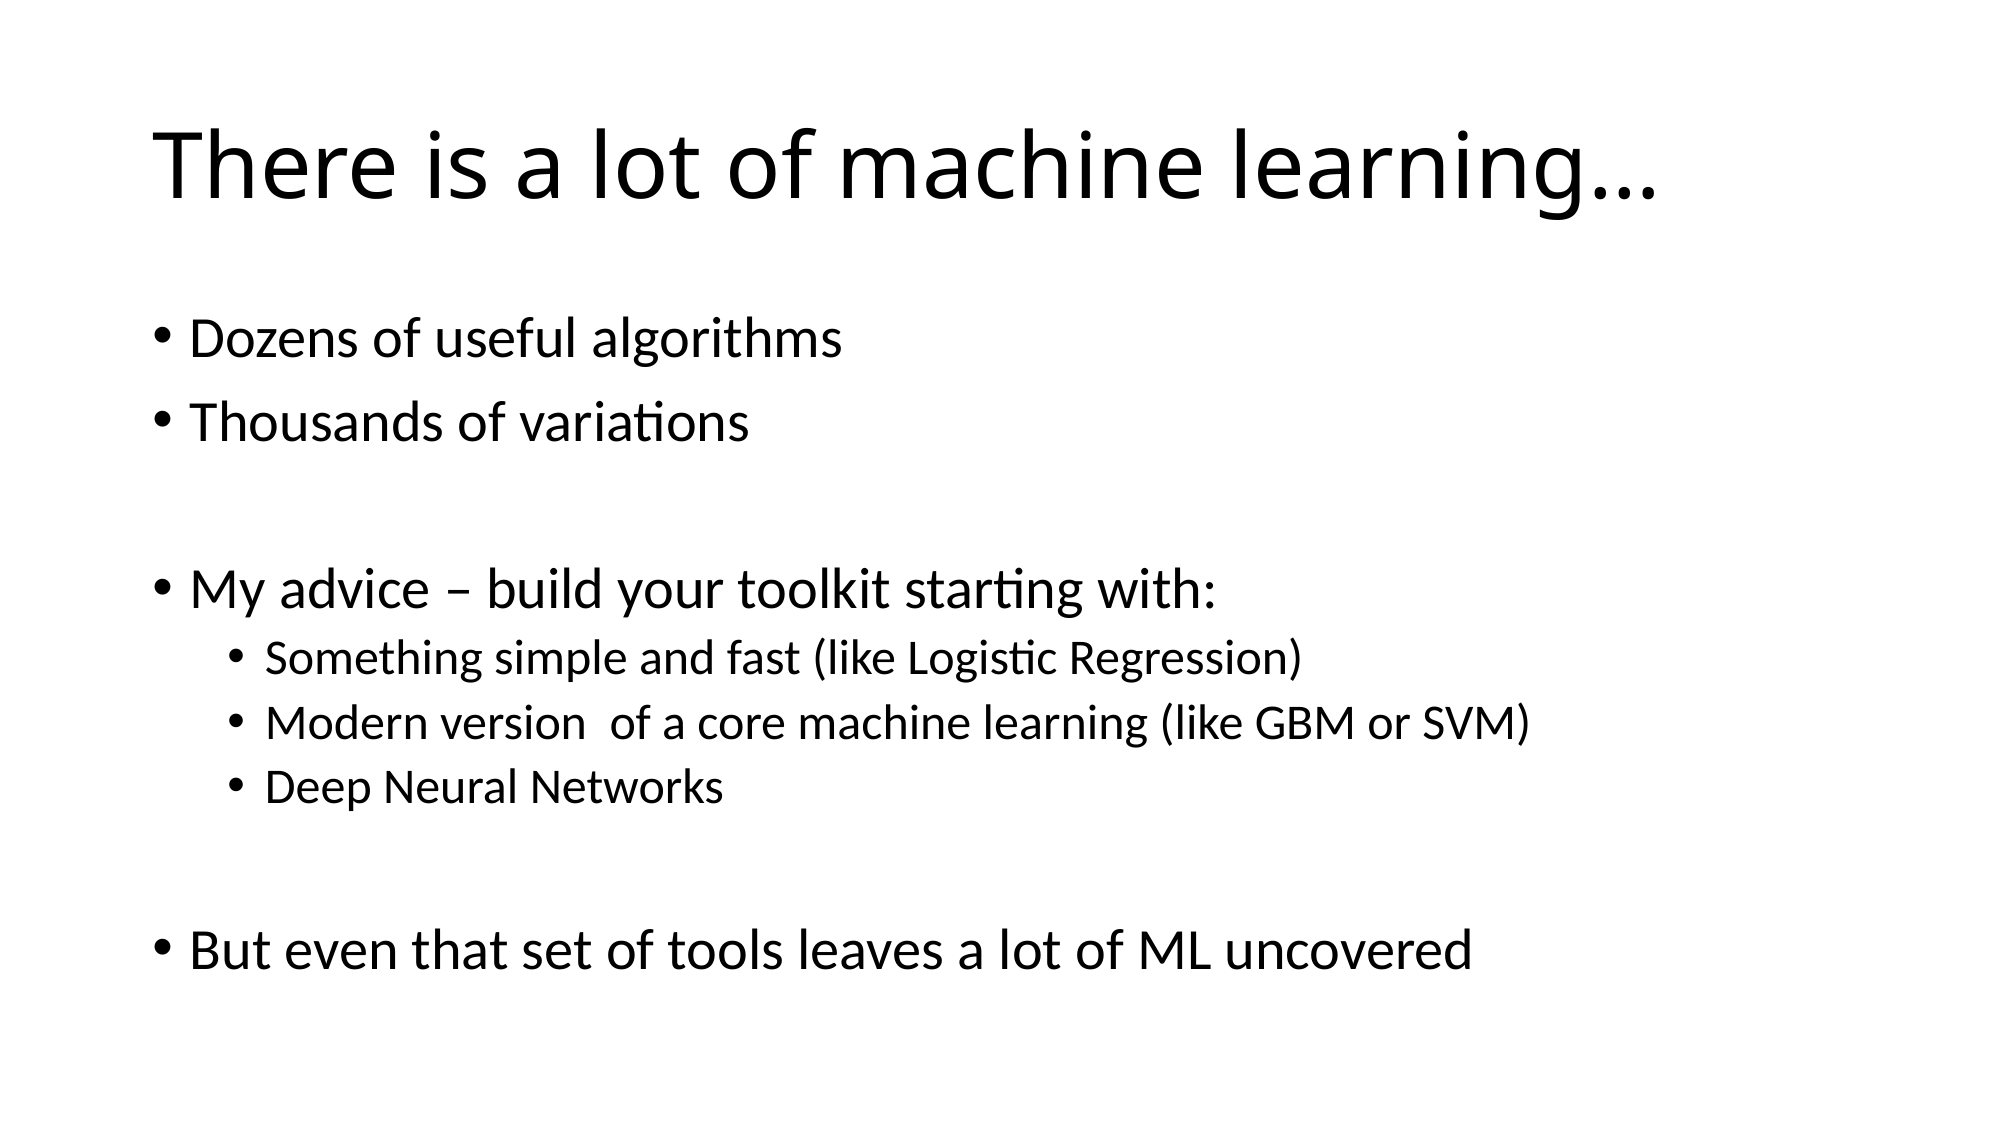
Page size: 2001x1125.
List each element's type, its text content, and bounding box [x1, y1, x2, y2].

title There is a lot of machine learning… [137, 59, 1863, 278]
list Dozens of useful algorithms Thousands of variations My advice – build your toolkit starting with: Something simple and fast (like Logistic Regression) Modern version of a core machine learning (like GBM or SVM) Deep Neural Networks But even that set of tools leaves a lot of ML uncovered [137, 299, 1863, 1014]
